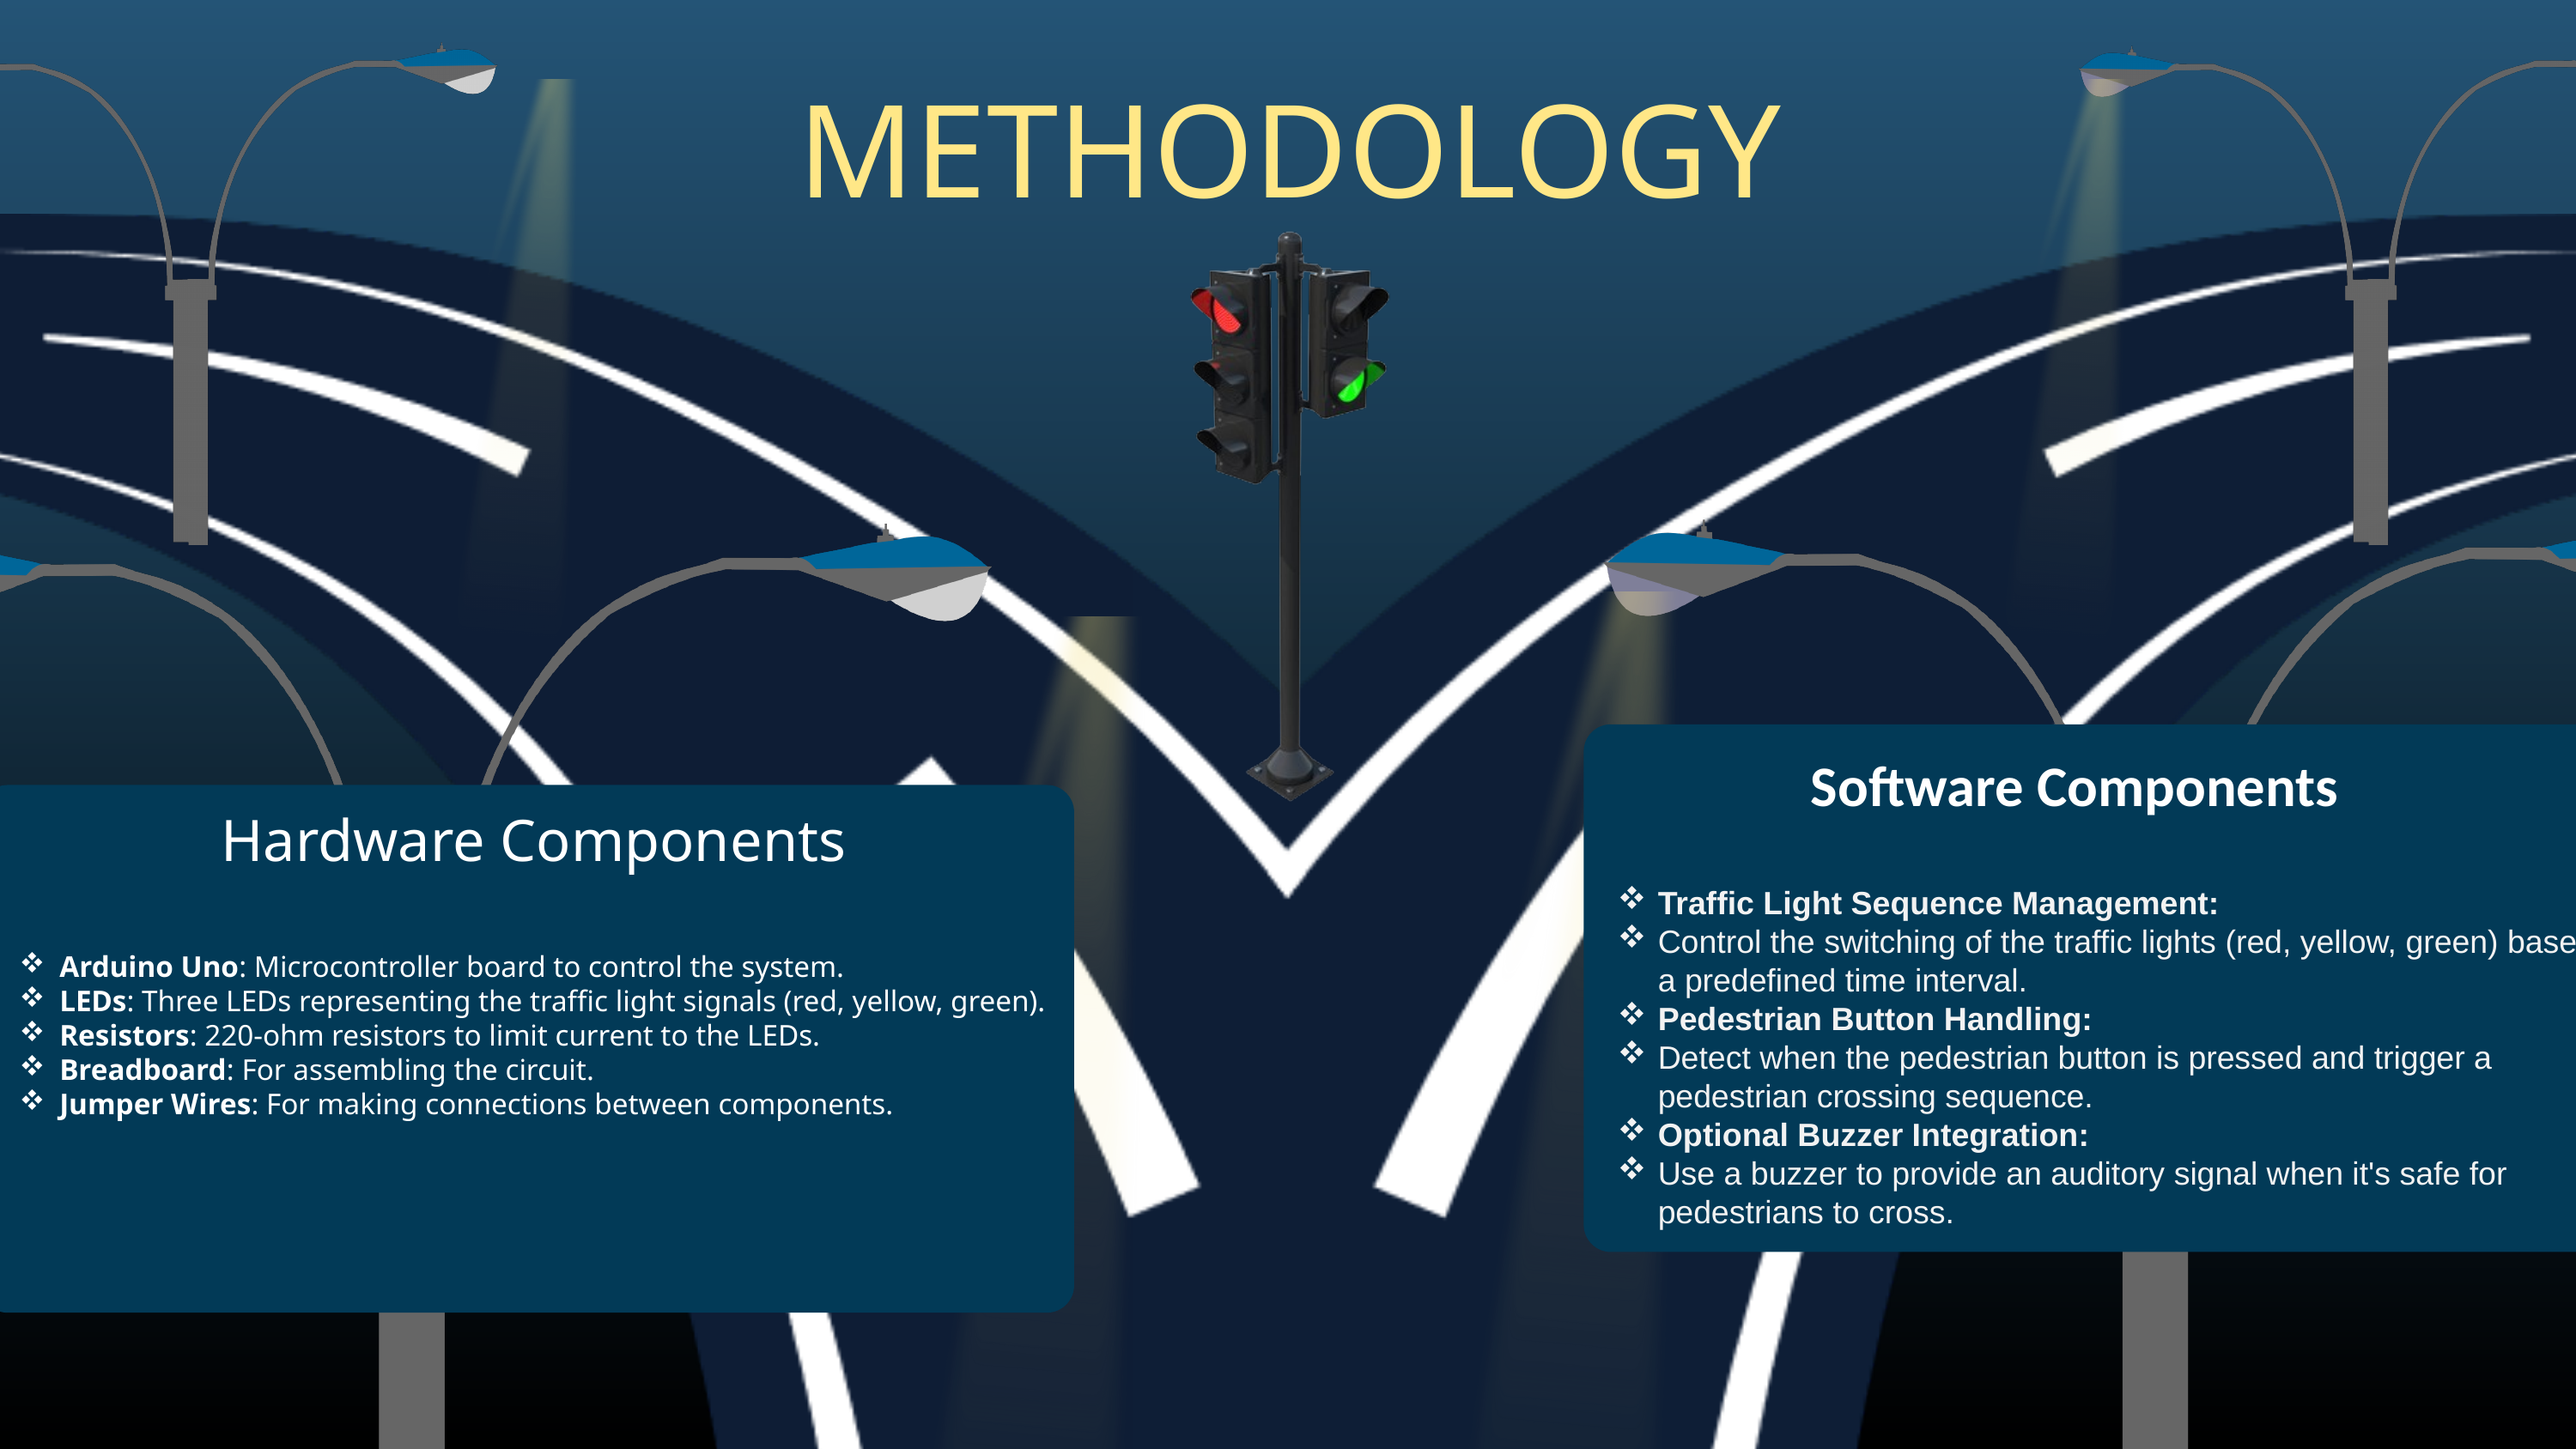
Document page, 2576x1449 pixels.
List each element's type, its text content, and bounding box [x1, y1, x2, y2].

text_box [1148, 878, 1431, 1449]
text_box [1992, 79, 2131, 663]
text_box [1583, 724, 2576, 1252]
text_box [0, 42, 498, 545]
text_box [1631, 512, 2576, 723]
text_box [894, 878, 1148, 1449]
text_box [0, 1320, 894, 1449]
text_box [1631, 591, 1686, 723]
text_box [582, 214, 950, 523]
text_box [894, 616, 950, 783]
text_box METHODOLOGY [754, 9, 1826, 224]
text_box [1785, 749, 2457, 1046]
text_box [2078, 42, 2576, 545]
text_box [0, 785, 1075, 1313]
text_box [444, 79, 582, 663]
picture [954, 199, 1626, 871]
text_box Traffic Light Sequence Management: Control the switching of the traffic lights (red, yellow, green) based on a predefined time interval. Pedestrian Button Handling: Detect when the pedestrian button is pressed and trigger a pedestrian crossing sequence. Optional Buzzer Integration: Use a buzzer to provide an auditory signal when it's safe for pedestrians to cross. [1605, 1260, 2576, 1276]
text_box [1686, 1276, 2576, 1449]
text_box [1631, 214, 1992, 512]
text_box [1431, 878, 1686, 1449]
text_box [0, 523, 950, 783]
